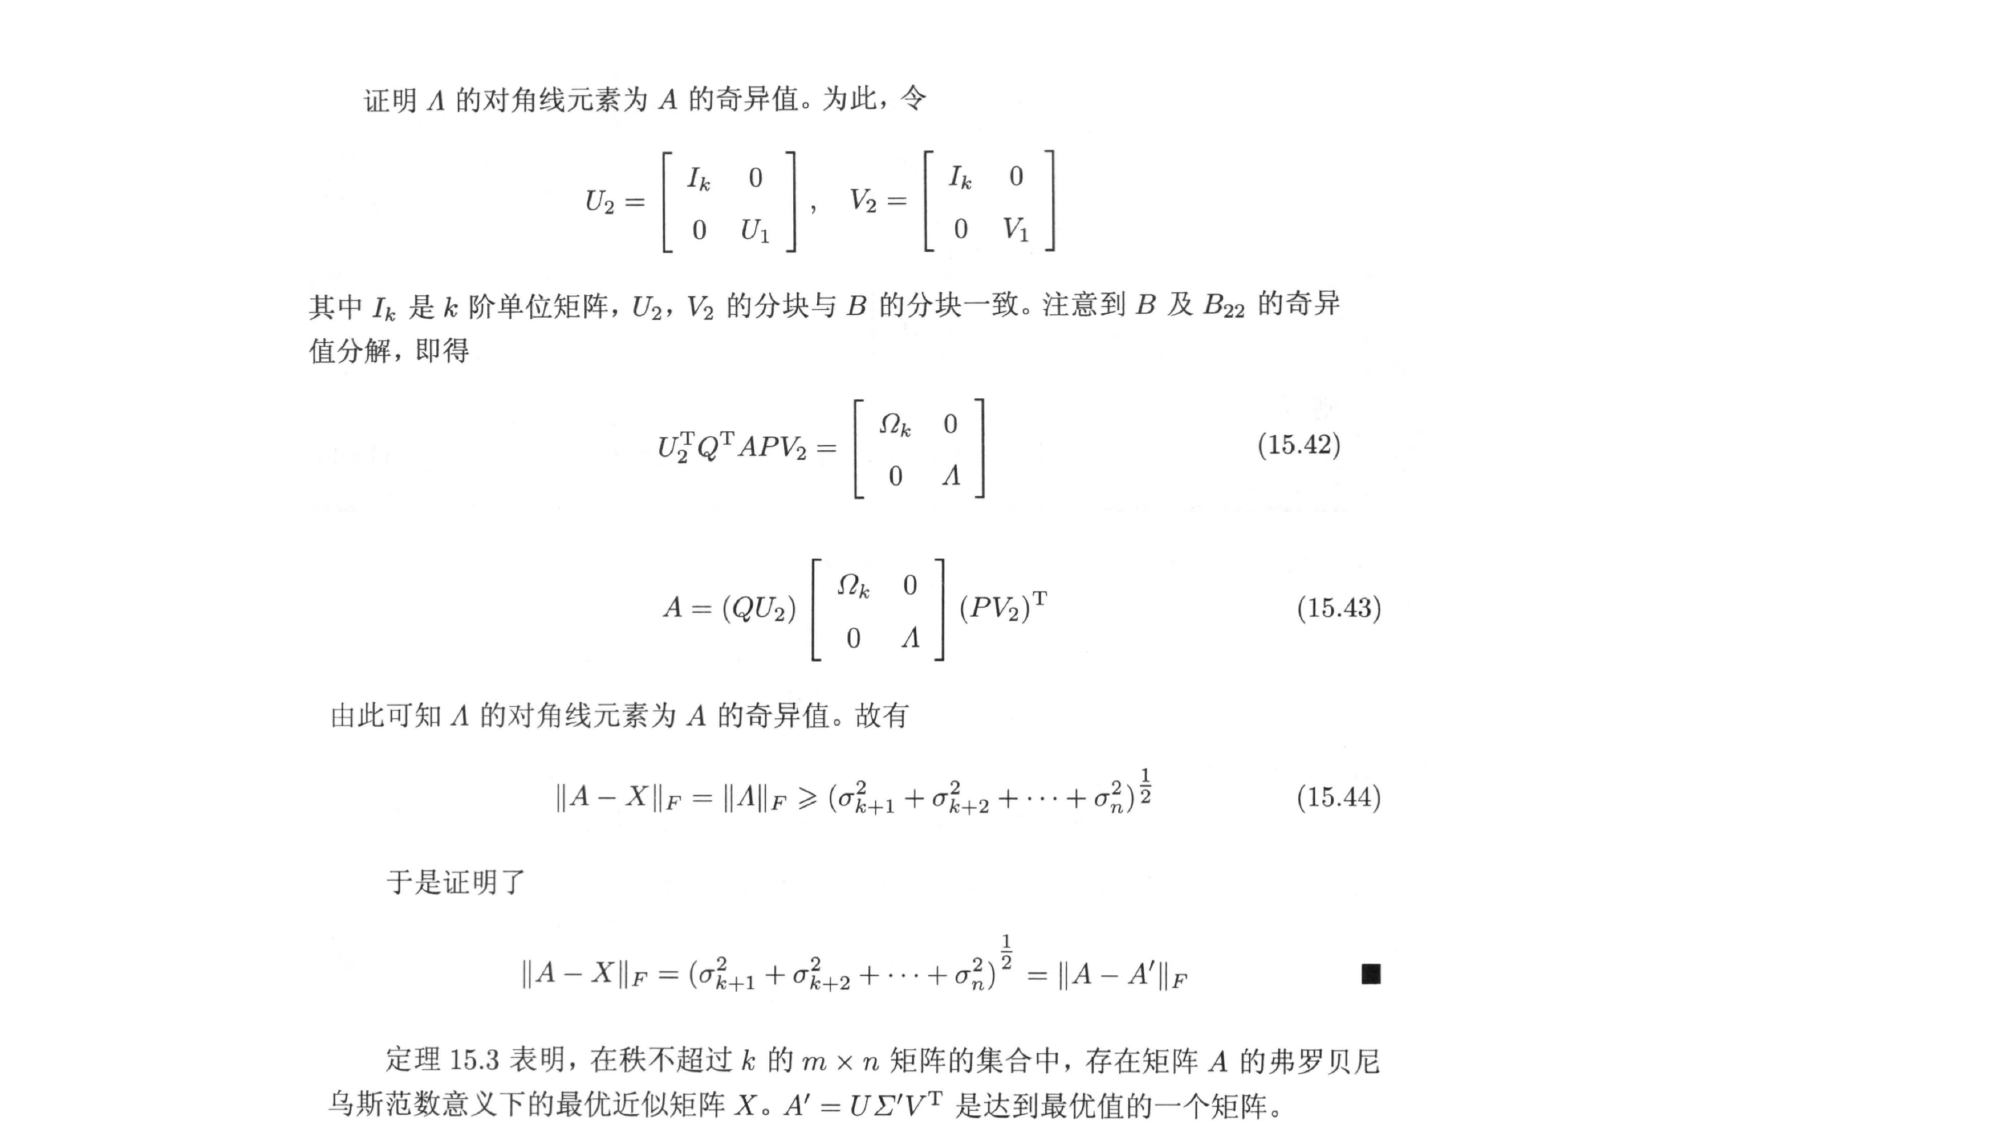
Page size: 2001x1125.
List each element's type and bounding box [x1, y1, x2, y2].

picture [308, 73, 1430, 1125]
